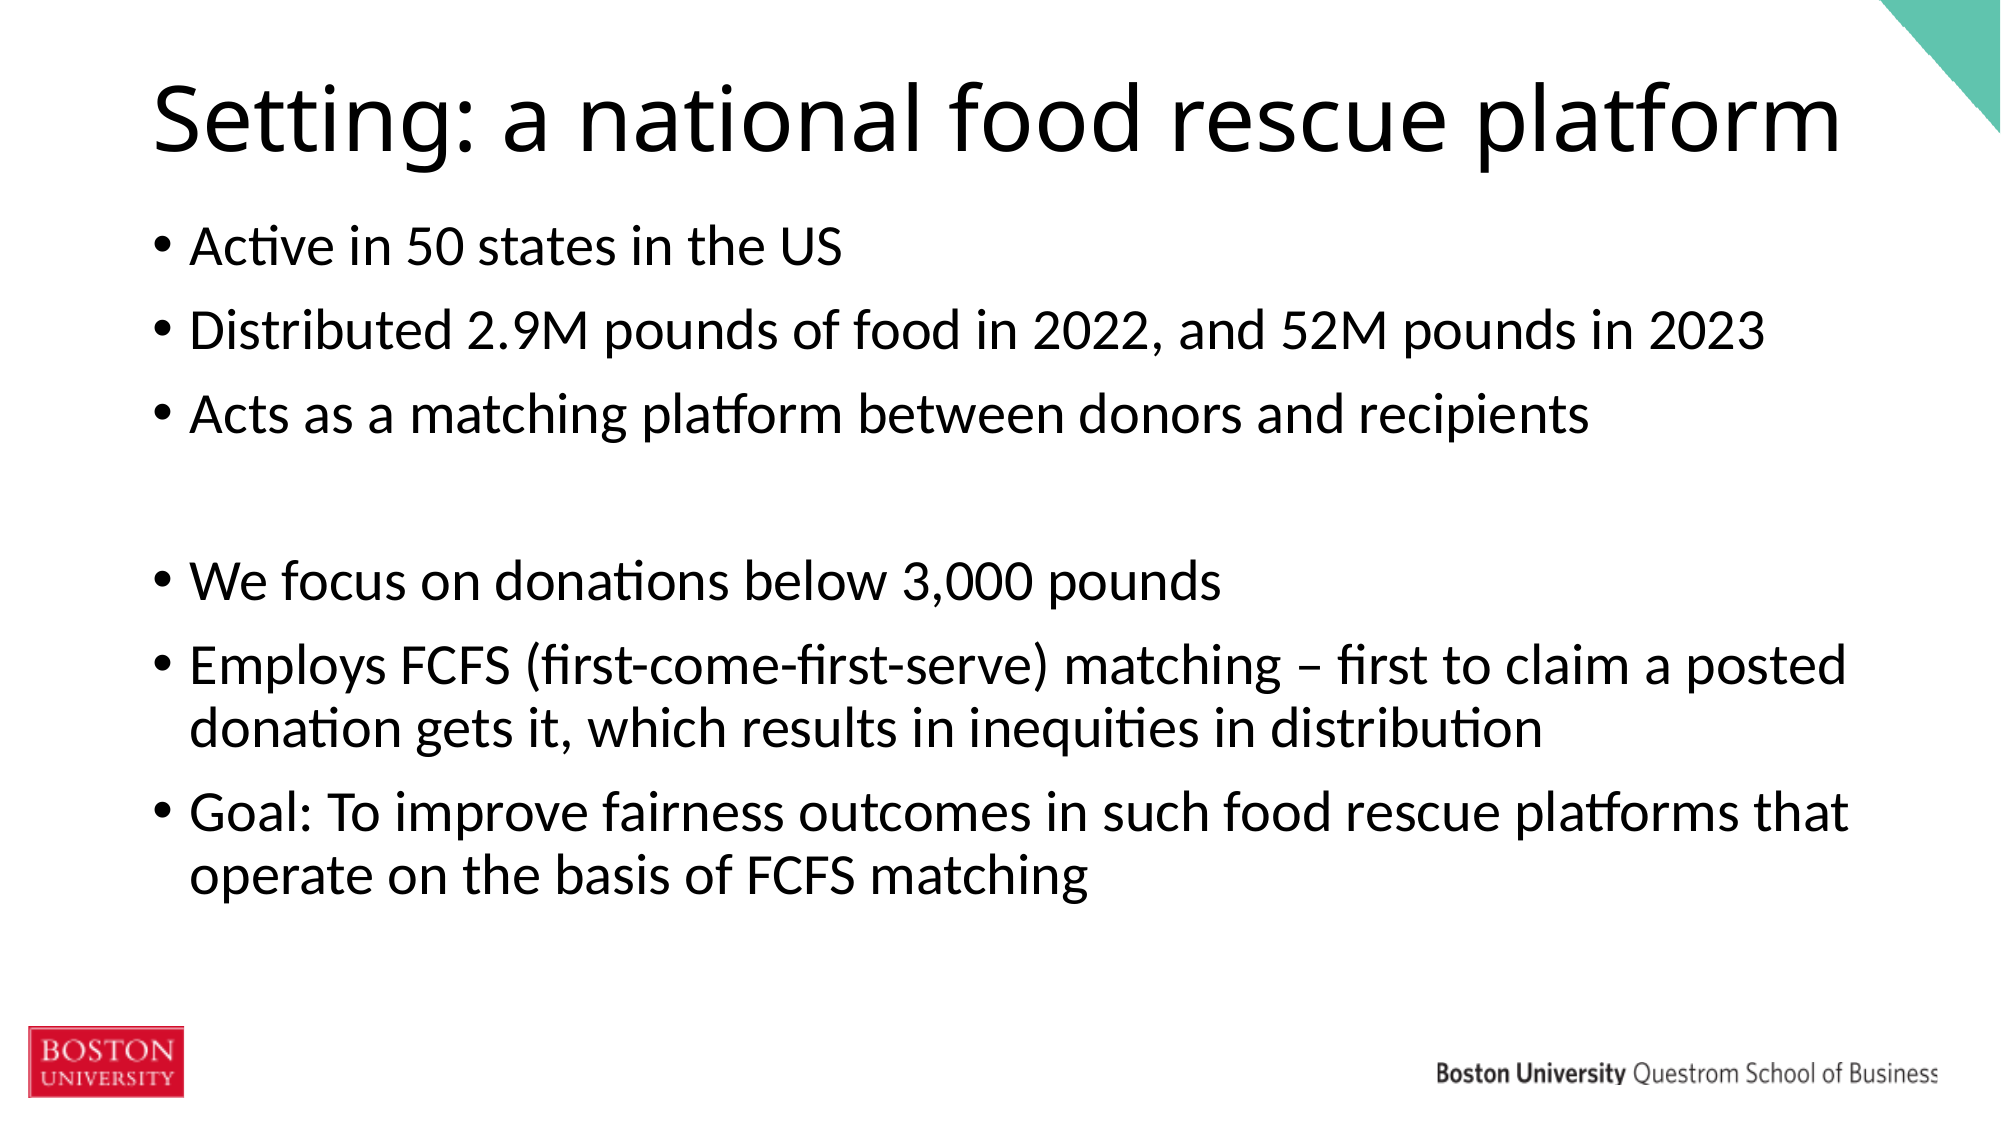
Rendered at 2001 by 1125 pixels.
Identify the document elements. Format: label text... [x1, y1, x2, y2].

picture [1821, 0, 2001, 159]
list Active in 50 states in the US Distributed 2.9M pounds of food in 2022, and 52M pounds in 2023 Acts as a matching platform between donors and recipients We focus on donations below 3,000 pounds Employs FCFS (first-come-first-serve) matching – first to claim a posted donation gets it, which results in inequities in distribution Goal: To improve fairness outcomes in such food rescue platforms that operate on the basis of FCFS matching [137, 207, 1912, 1014]
title Setting: a national food rescue platform [137, 59, 1863, 185]
